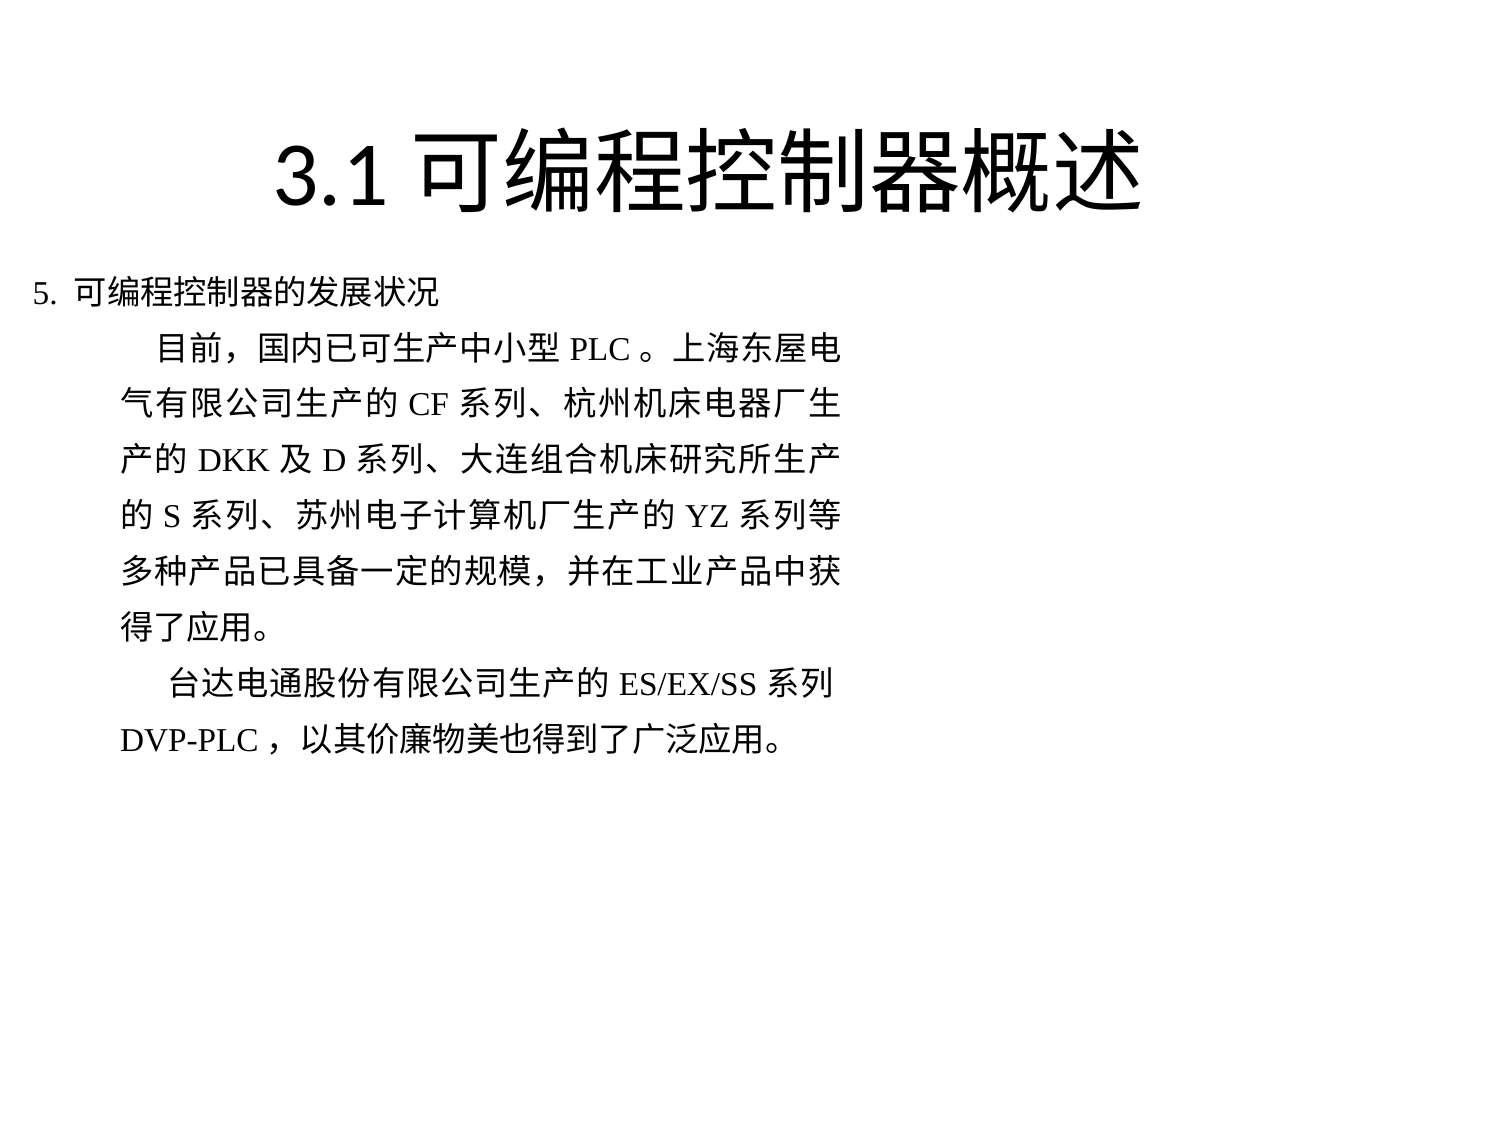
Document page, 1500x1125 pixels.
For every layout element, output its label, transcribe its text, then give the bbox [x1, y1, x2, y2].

text_box 5. 可编程控制器的发展状况 目前，国内已可生产中小型PLC。上海东屋电气有限公司生产的CF系列、杭州机床电器厂生产的DKK及D系列、大连组合机床研究所生产的S系列、苏州电子计算机厂生产的YZ系列等多种产品已具备一定的规模，并在工业产品中获得了应用。 台达电通股份有限公司生产的ES/EX/SS系列DVP-PLC，以其价廉物美也得到了广泛应用。 [17, 247, 857, 765]
title 3.1可编程控制器概述 [64, 105, 1353, 232]
